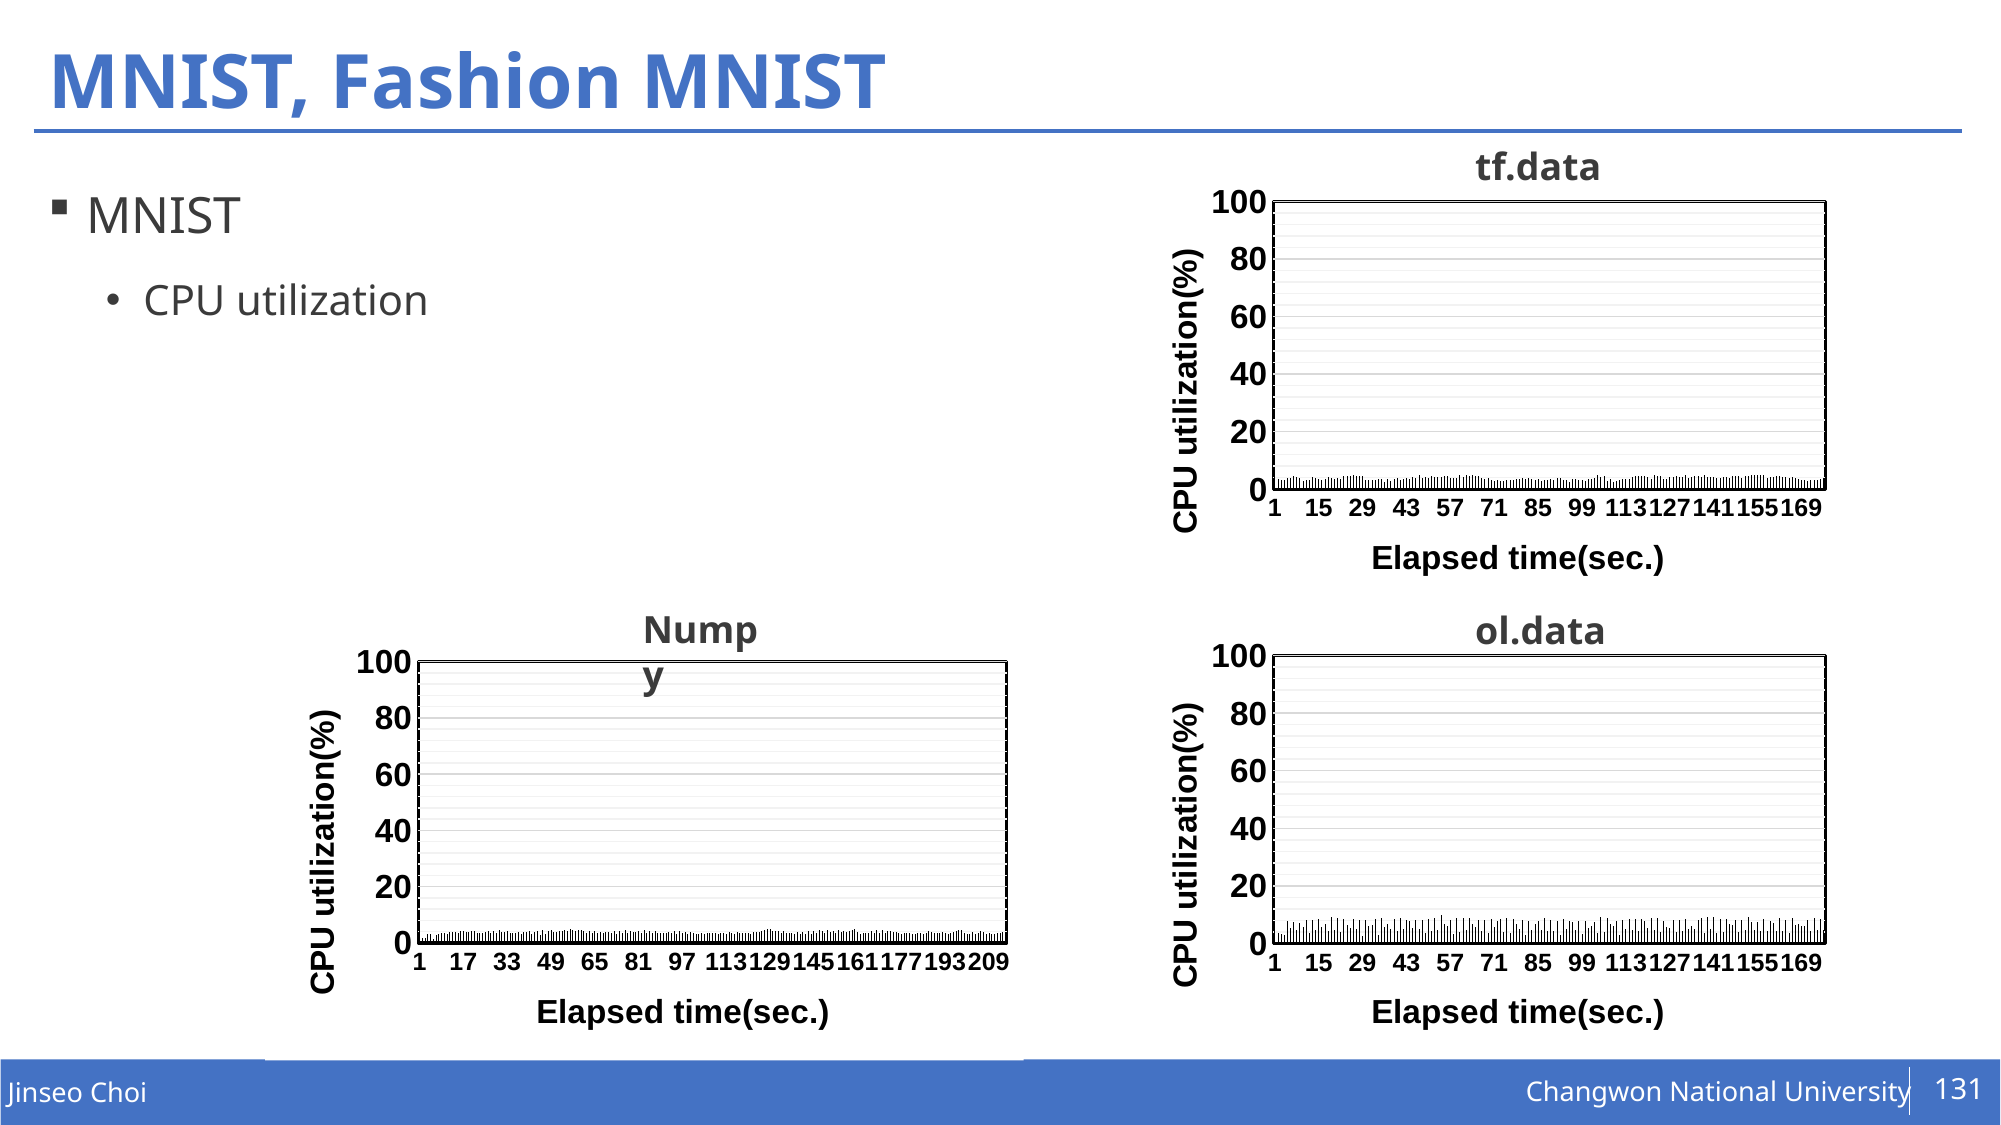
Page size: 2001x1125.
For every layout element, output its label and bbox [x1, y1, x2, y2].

title [33, 27, 1963, 143]
text_box [1460, 599, 1623, 633]
chart [1129, 179, 1841, 588]
slide_number [1922, 1060, 1996, 1121]
chart [1129, 633, 1841, 1042]
chart [265, 638, 1024, 1061]
text_box [627, 598, 791, 638]
text_box [1460, 135, 1623, 179]
list [33, 152, 1963, 997]
